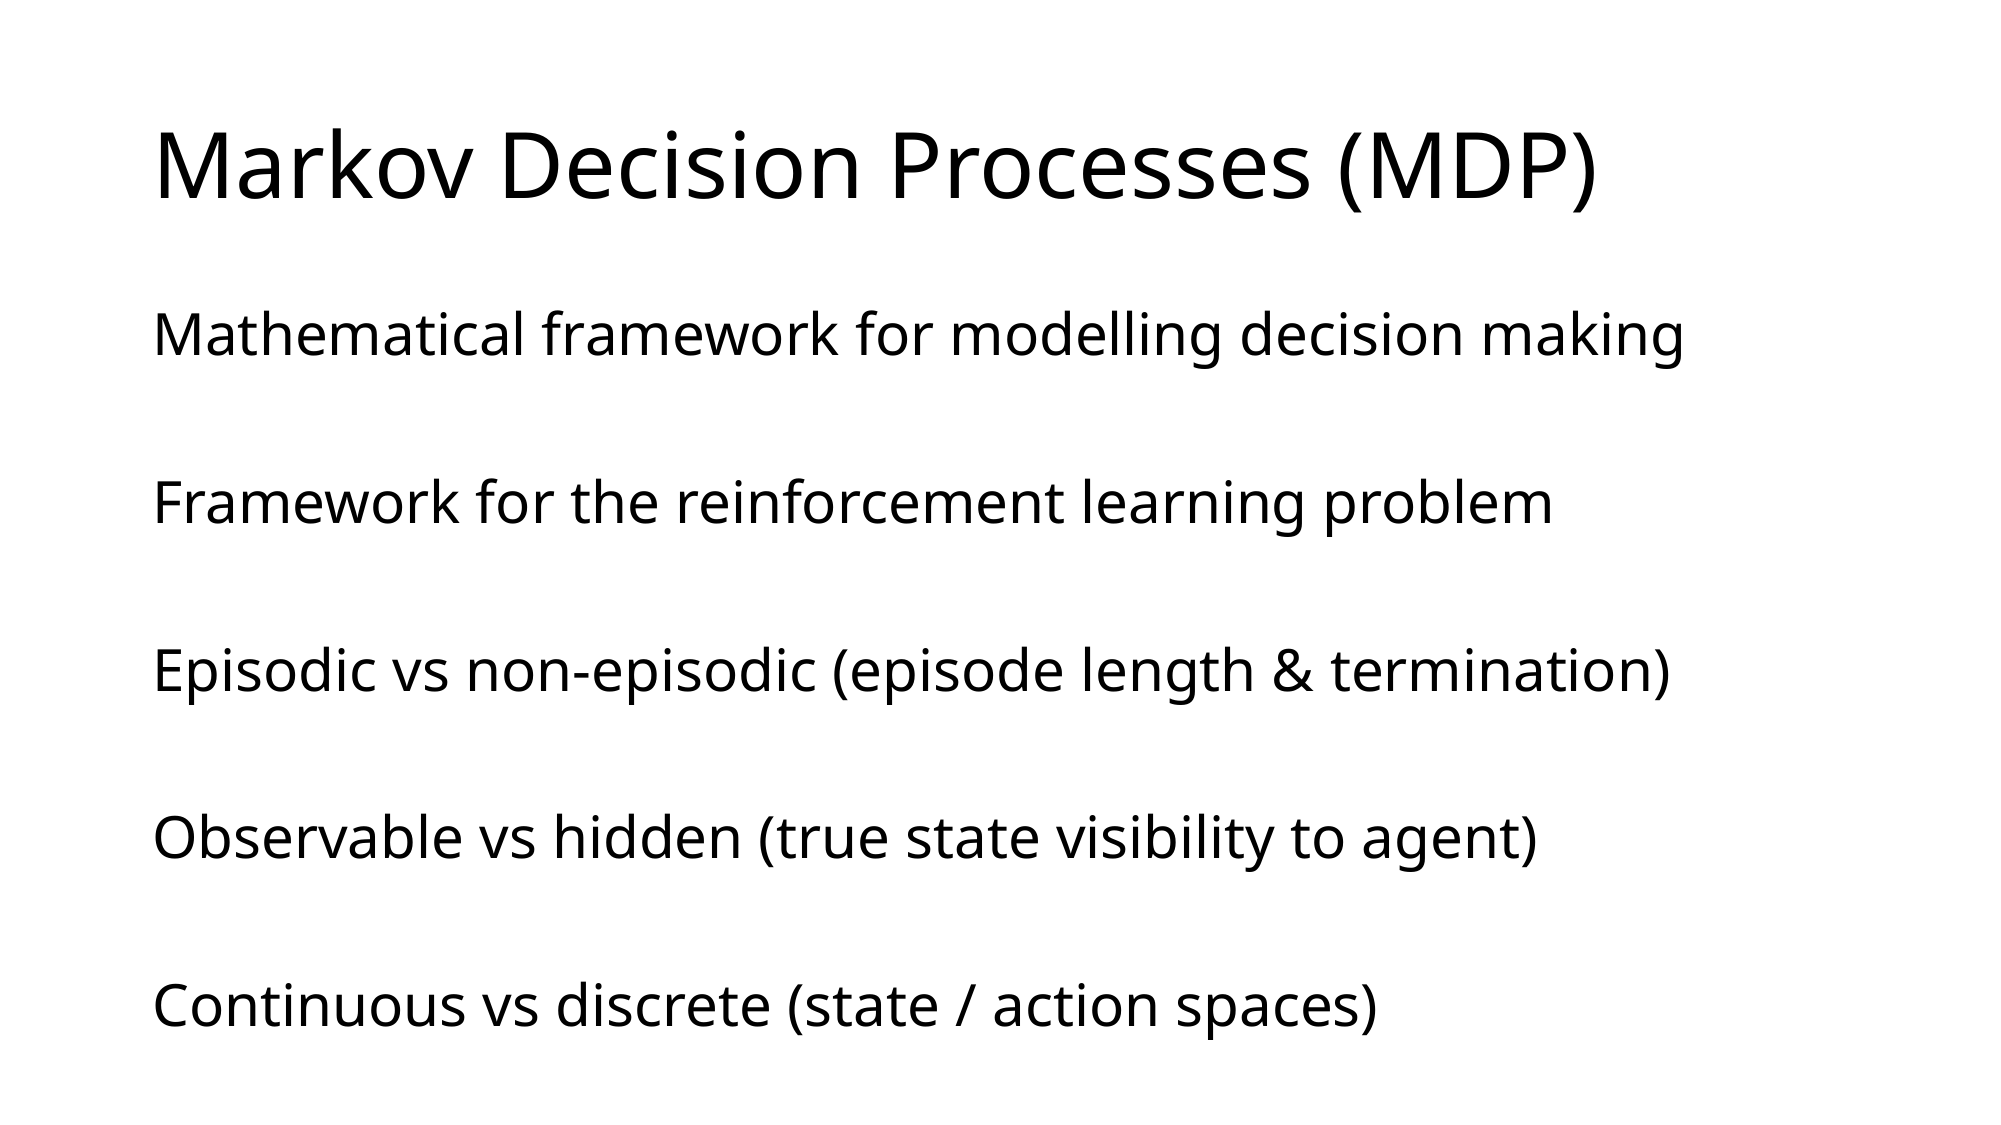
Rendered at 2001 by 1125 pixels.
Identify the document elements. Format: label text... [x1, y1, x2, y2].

title Markov Decision Processes (MDP) [137, 59, 1893, 278]
list Mathematical framework for modelling decision making Framework for the reinforcement learning problem Episodic vs non-episodic (episode length & termination) Observable vs hidden (true state visibility to agent) Continuous vs discrete (state / action spaces) [137, 298, 1863, 1059]
